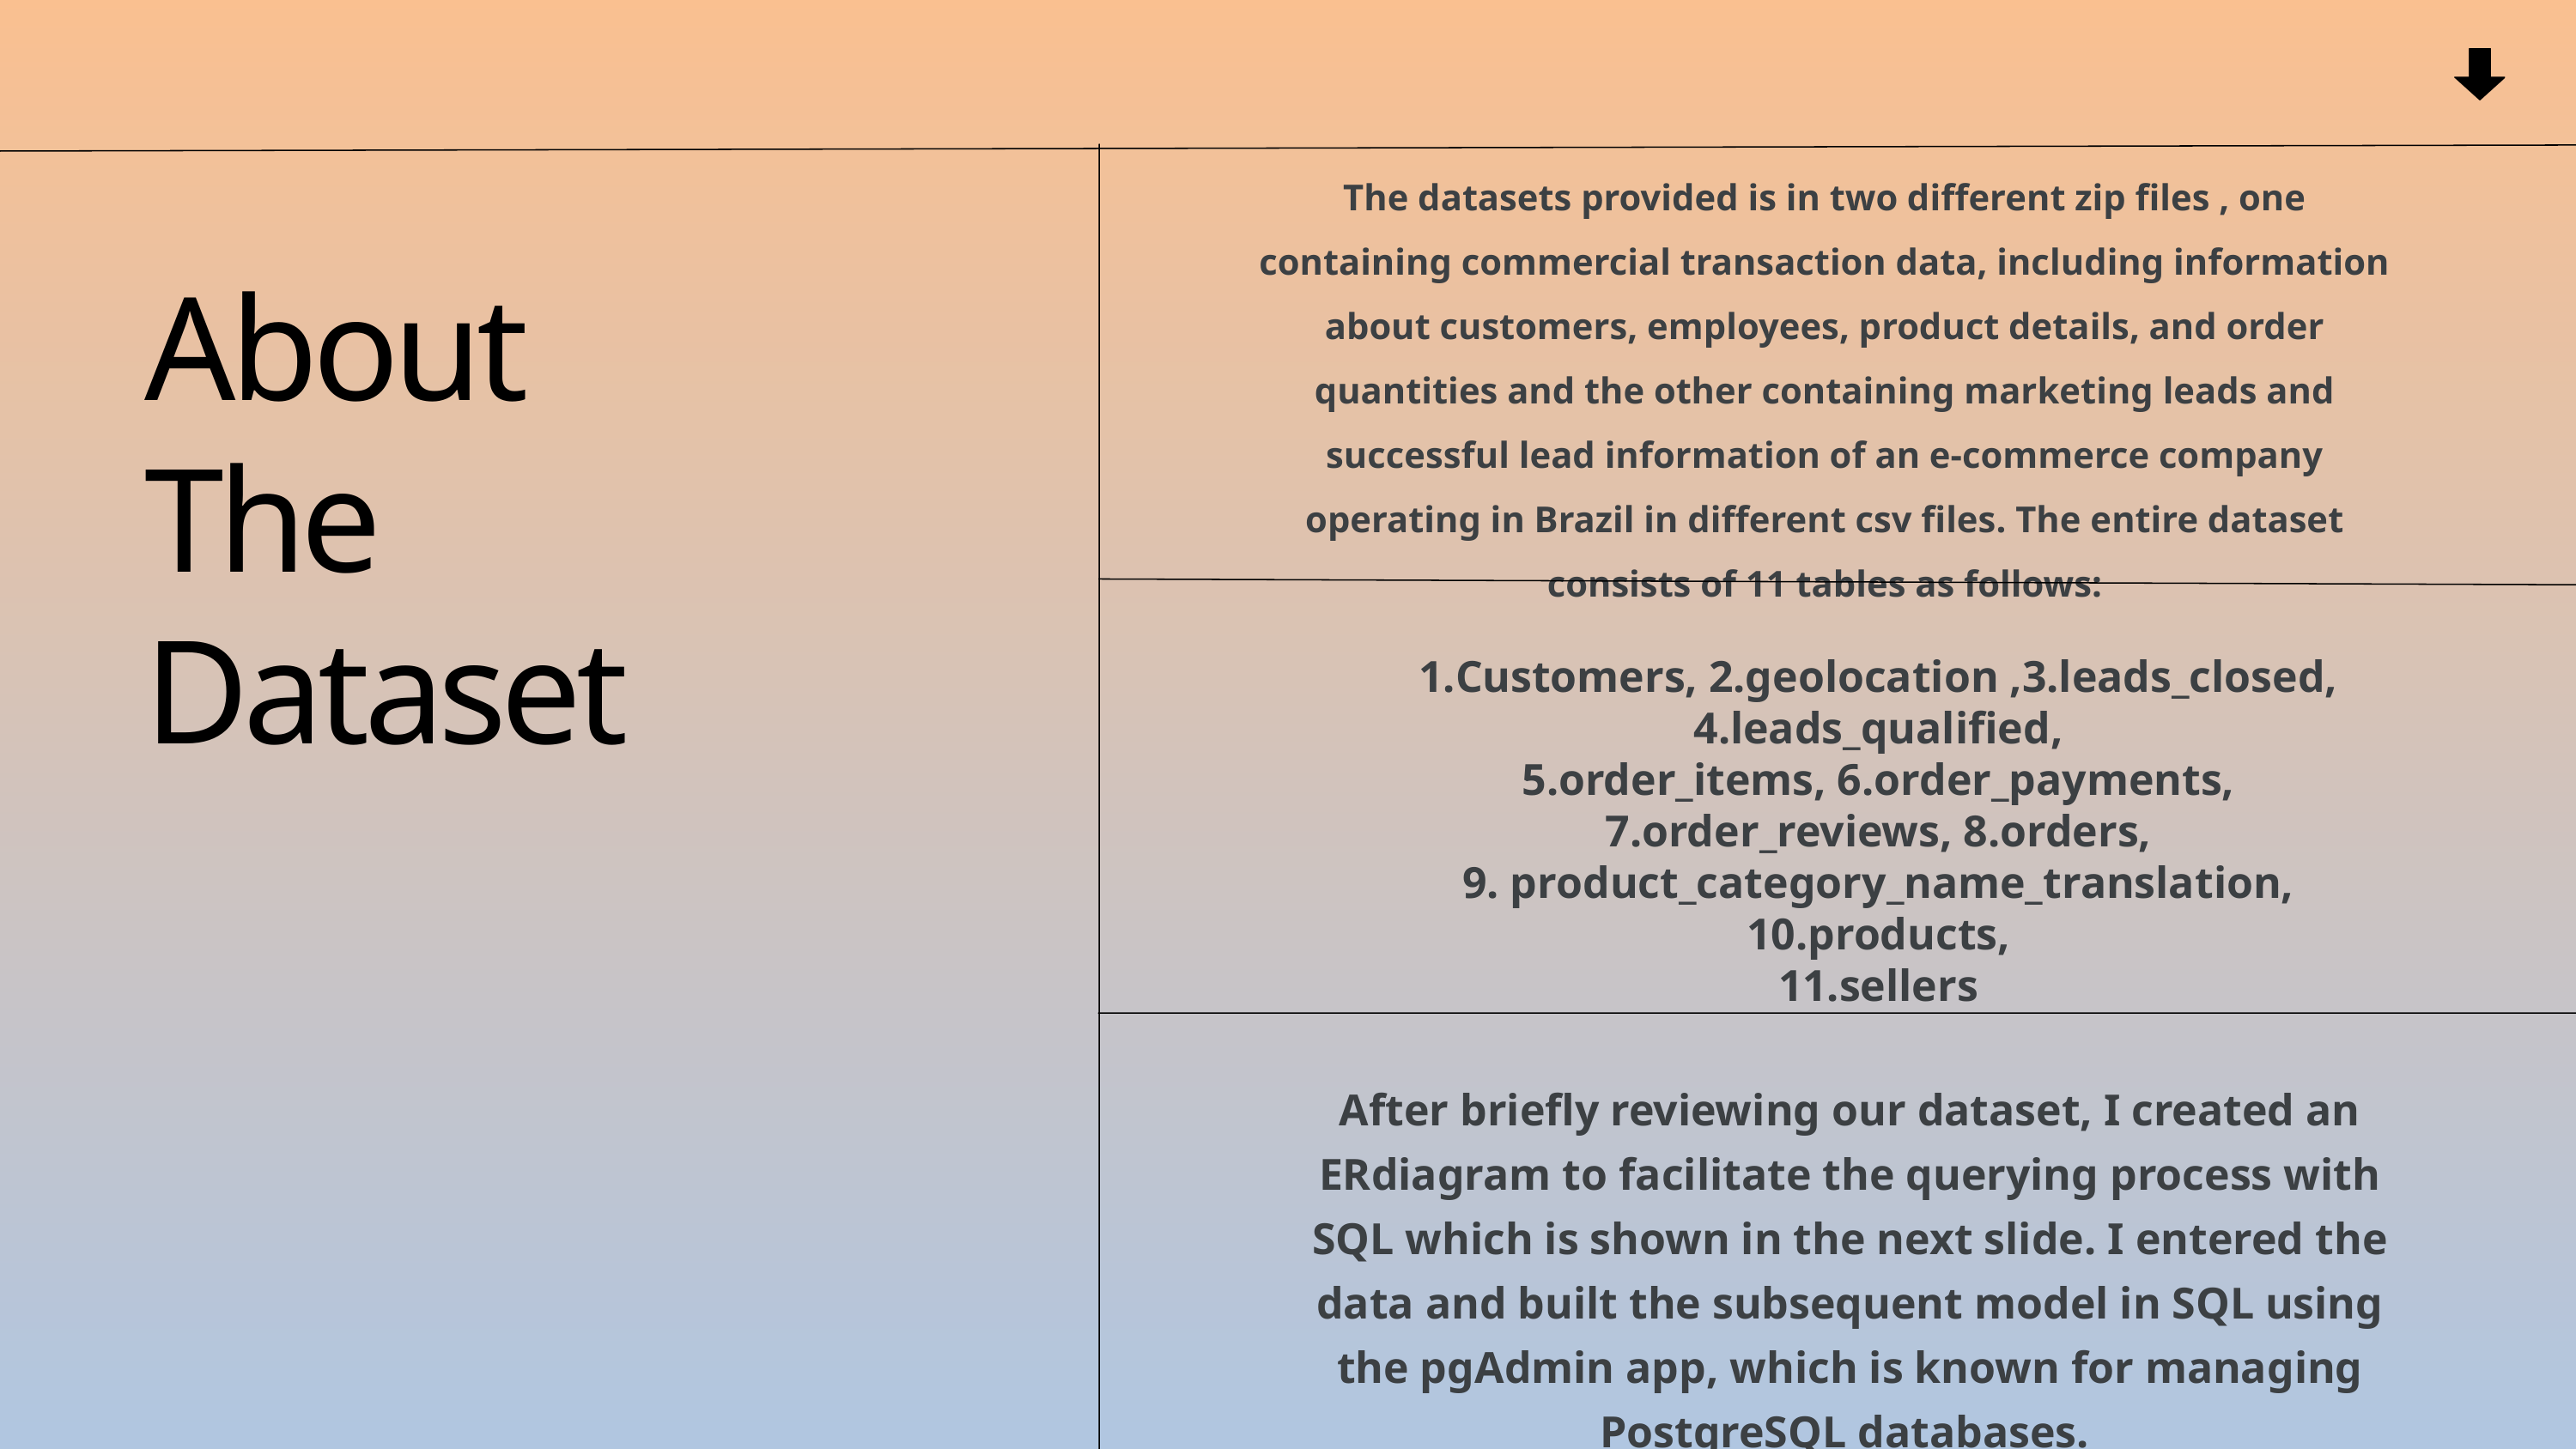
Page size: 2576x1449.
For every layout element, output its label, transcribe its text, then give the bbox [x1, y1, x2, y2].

text_box [2454, 48, 2506, 100]
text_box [1307, 985, 2394, 1449]
text_box Customers, 2.geolocation ,3.leads_closed, 4.leads_qualified, 5.order_items, 6.order_payments, 7.order_reviews, 8.orders, 9. product_category_name_translation, 10.products, 11.sellers [1363, 649, 2394, 985]
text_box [1255, 48, 2394, 538]
text_box About The Dataset [144, 258, 912, 773]
